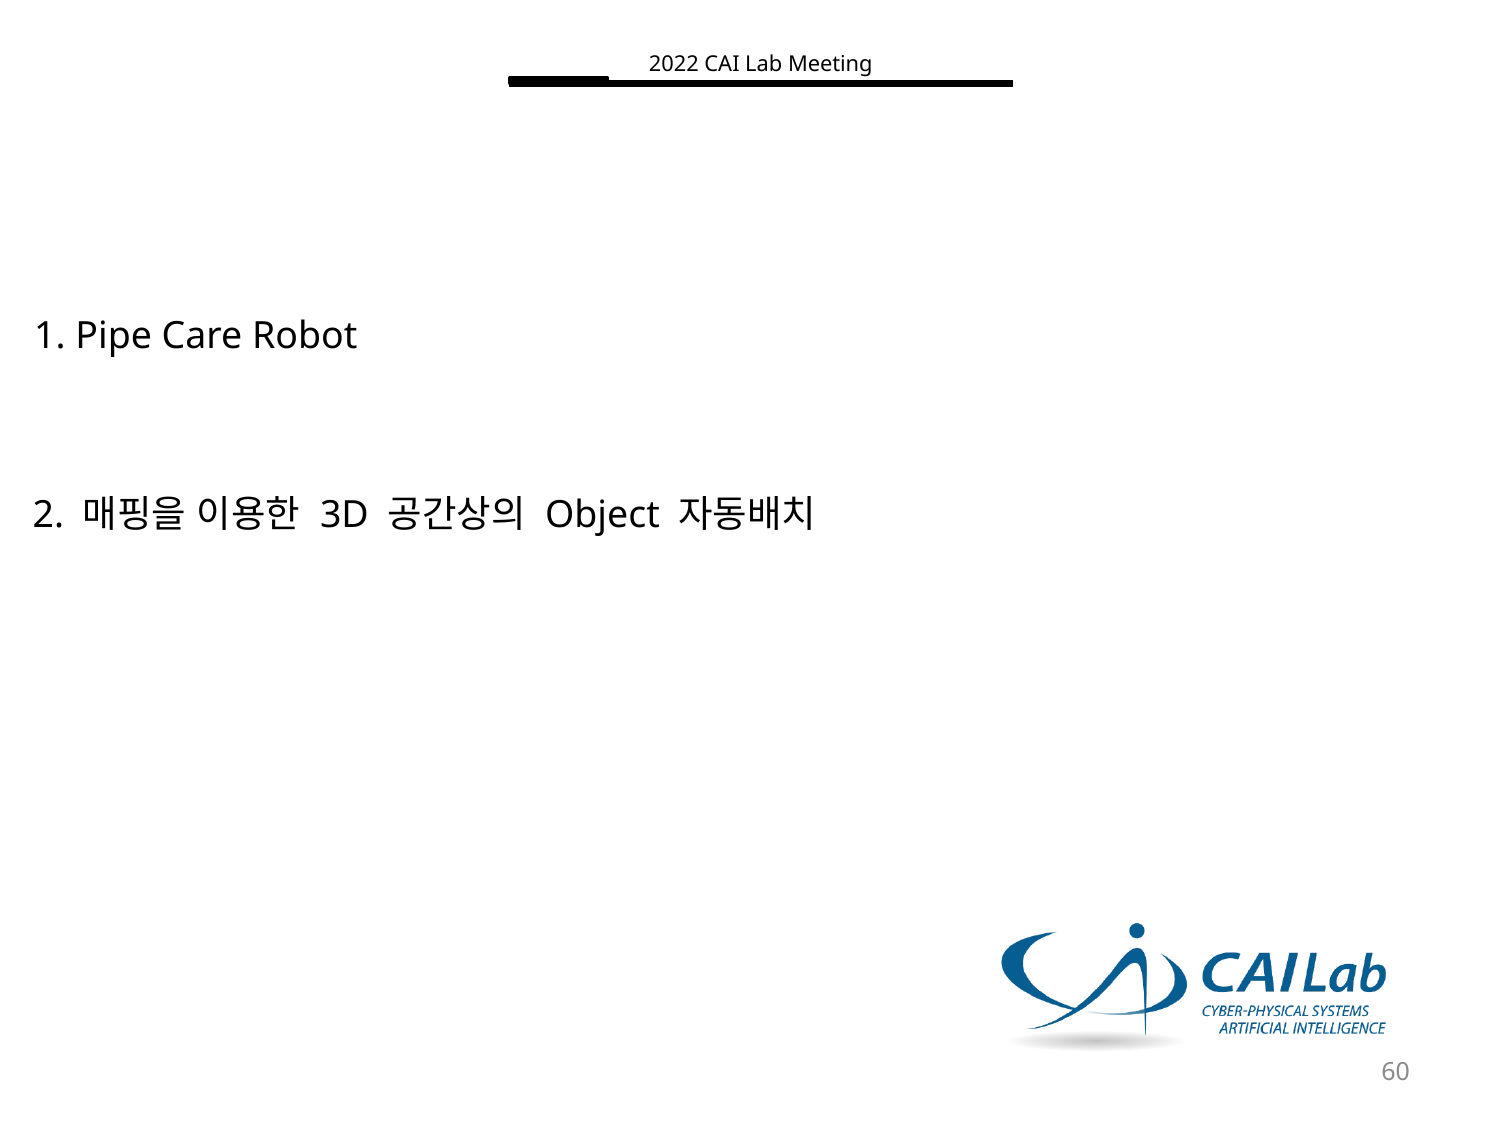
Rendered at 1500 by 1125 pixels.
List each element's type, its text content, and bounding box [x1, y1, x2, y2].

text_box 1. Pipe Care Robot [0, 290, 1500, 364]
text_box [192, 42, 1304, 291]
text_box 2. 매핑을 이용한 3D 공간상의 Object 자동배치 [0, 469, 1499, 543]
picture [941, 863, 1457, 1114]
